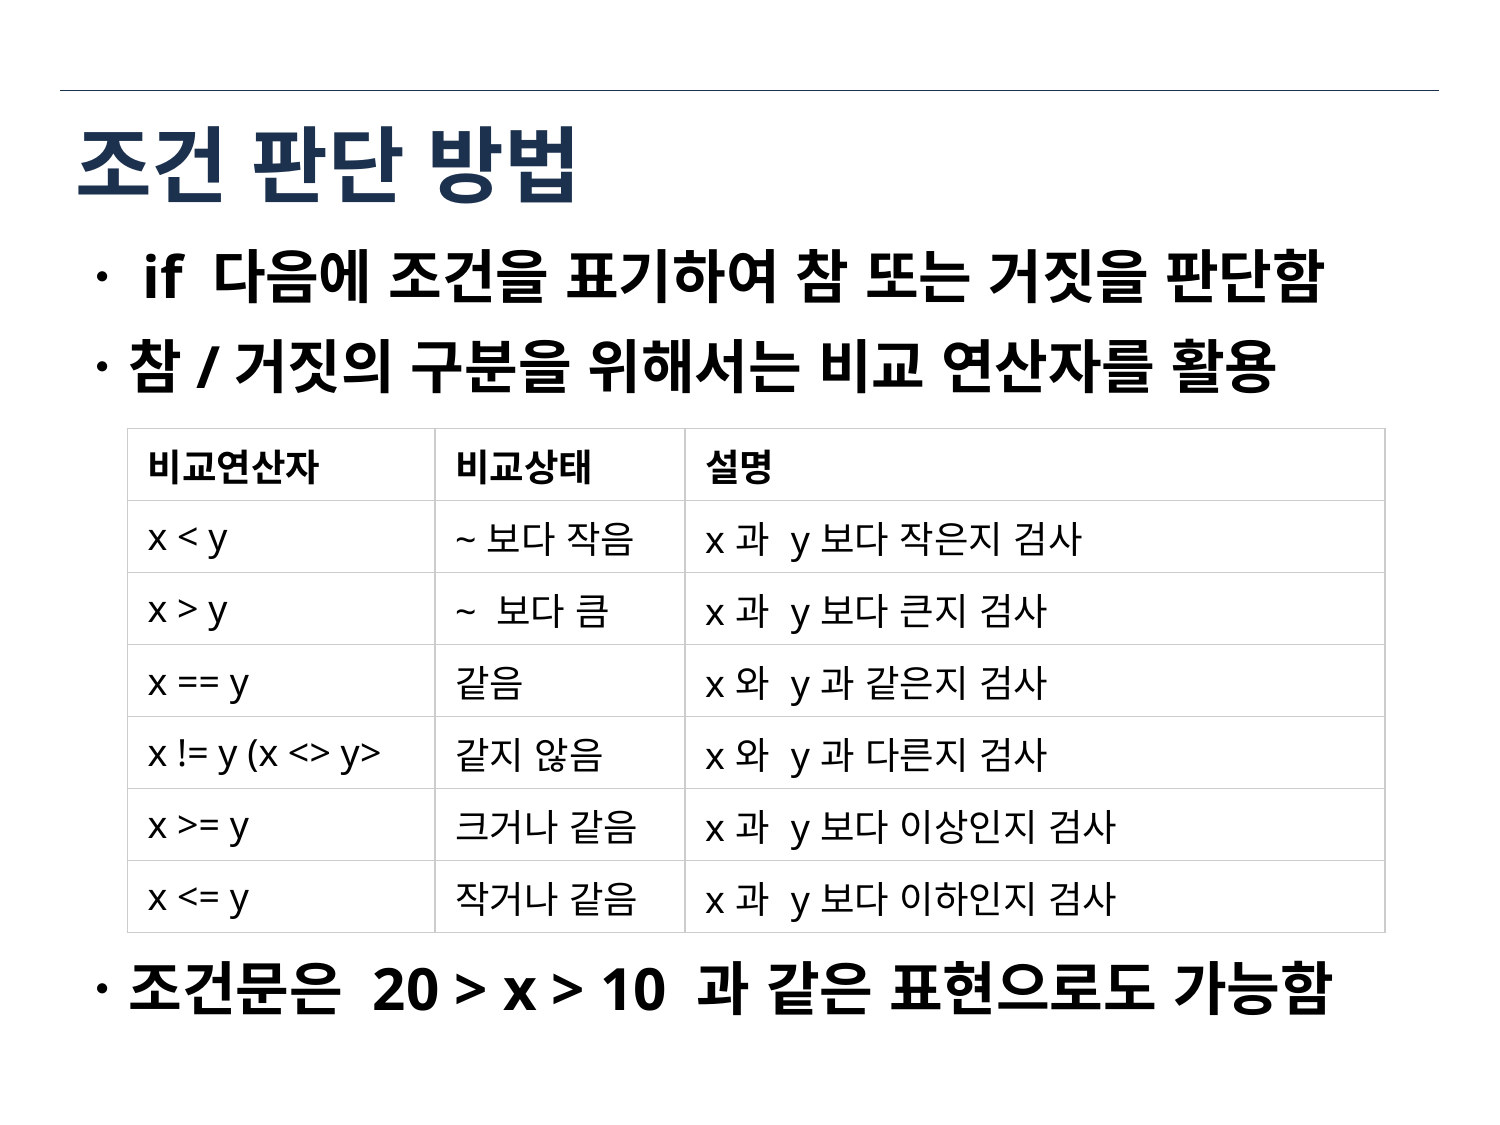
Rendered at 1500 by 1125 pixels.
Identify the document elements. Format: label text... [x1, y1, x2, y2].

text_box ㆍif 다음에 조건을 표기하여 참 또는 거짓을 판단함 ㆍ참/거짓의 구분을 위해서는 비교 연산자를 활용 ㆍ조건문은 20 > x > 10 과 같은 표현으로도 가능함 [60, 232, 1500, 1030]
table_header 설명 [686, 429, 1384, 500]
table_cell x과 y보다 작은지 검사 [686, 501, 1384, 572]
table_cell x < y [128, 501, 434, 572]
table_cell 크거나 같음 [436, 789, 684, 860]
table_cell ~보다 작음 [436, 501, 684, 572]
table_cell x <= y [128, 861, 434, 932]
table_cell 같음 [436, 645, 684, 716]
table_cell x == y [128, 645, 434, 716]
table_cell x > y [128, 573, 434, 644]
table_cell x와 y과 다른지 검사 [686, 717, 1384, 788]
table_cell x과 y보다 이상인지 검사 [686, 789, 1384, 860]
table_cell 작거나 같음 [436, 861, 684, 932]
table_cell x >= y [128, 789, 434, 860]
table_cell x != y (x <> y> [128, 717, 434, 788]
table_cell ~ 보다 큼 [436, 573, 684, 644]
table_header 비교연산자 [128, 429, 434, 500]
table_cell x과 y보다 이하인지 검사 [686, 861, 1384, 932]
table_cell 같지 않음 [436, 717, 684, 788]
table_cell x와 y과 같은지 검사 [686, 645, 1384, 716]
table_cell x과 y보다 큰지 검사 [686, 573, 1384, 644]
title 조건 판단 방법 [60, 93, 1438, 232]
table_header 비교상태 [436, 429, 684, 500]
